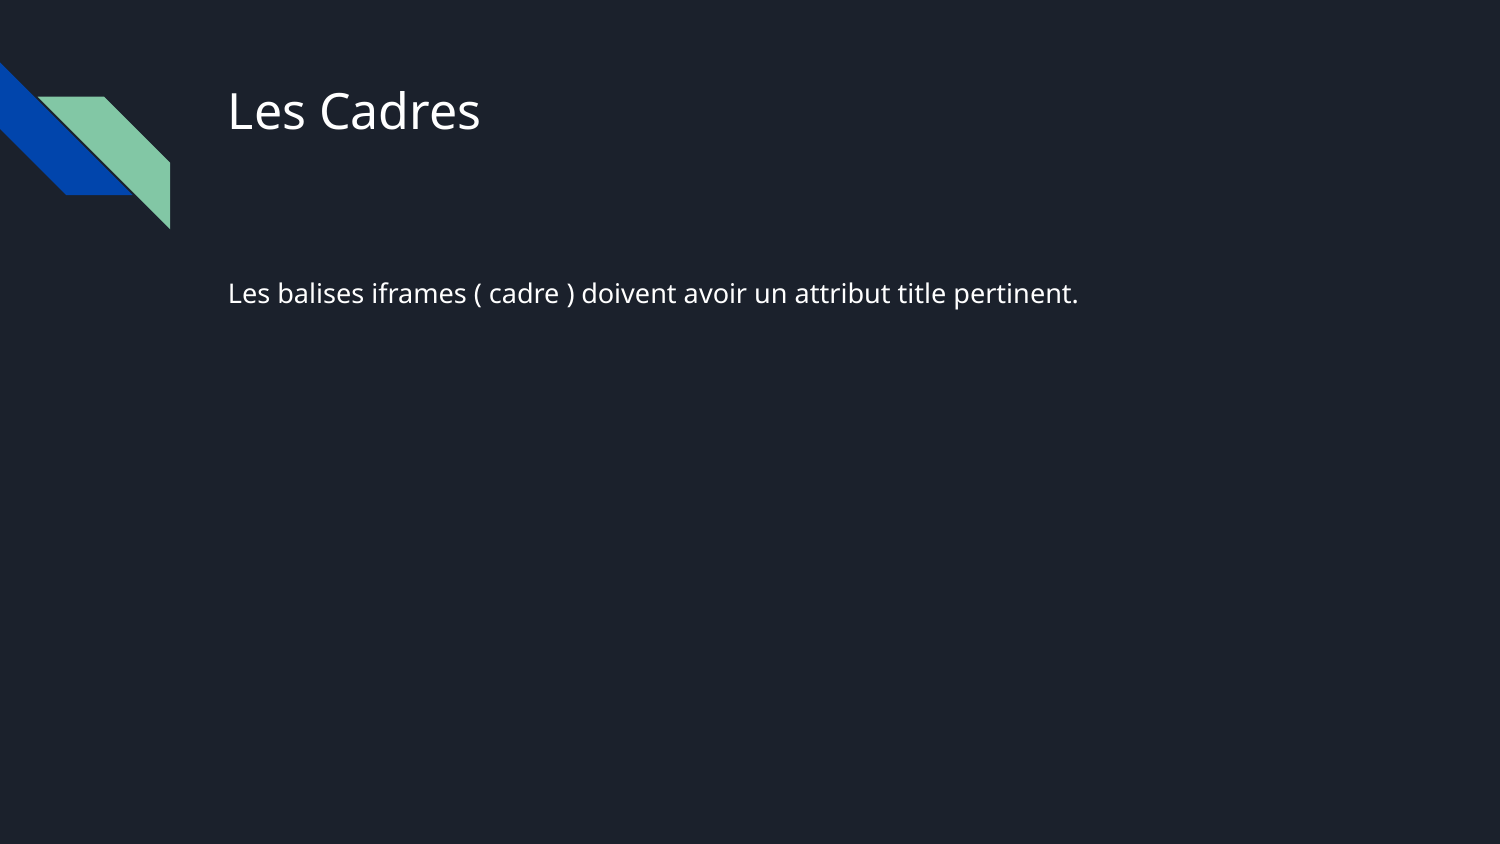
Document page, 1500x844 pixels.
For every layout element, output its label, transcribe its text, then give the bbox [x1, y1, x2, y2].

title Les Cadres [212, 64, 1368, 215]
list Les balises iframes ( cadre ) doivent avoir un attribut title pertinent. [212, 257, 1368, 735]
